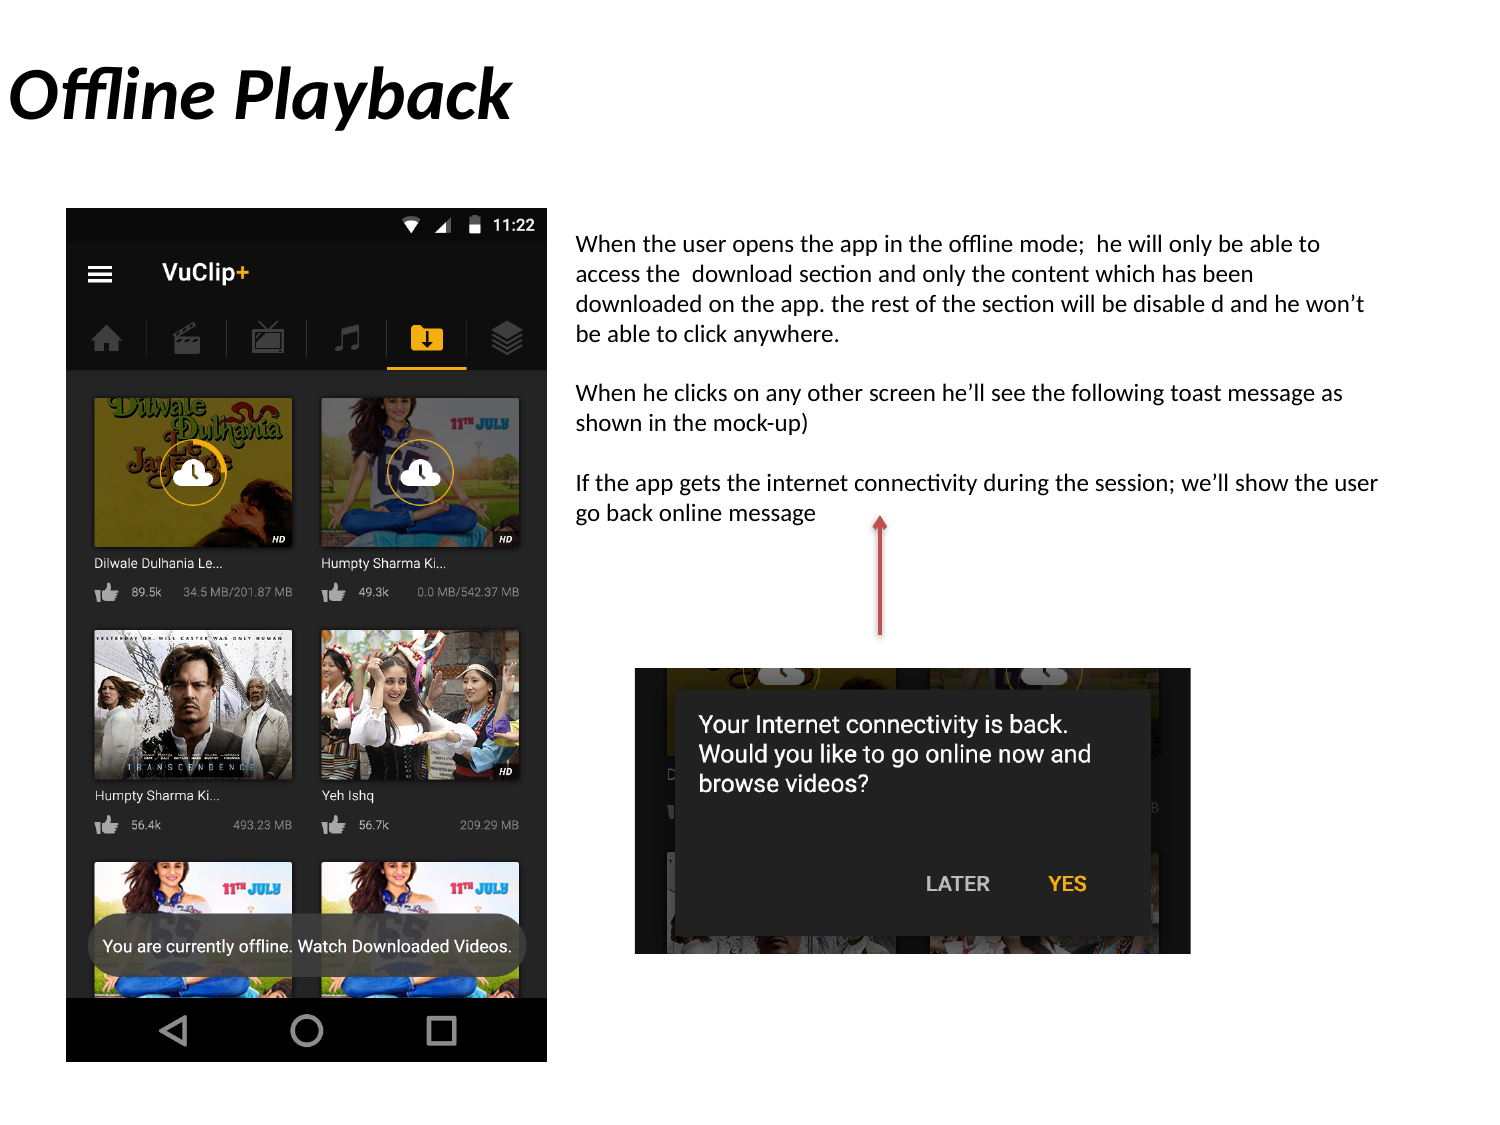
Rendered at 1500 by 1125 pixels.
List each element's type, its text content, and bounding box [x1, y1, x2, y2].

picture [65, 207, 547, 1063]
picture [634, 668, 1191, 954]
title Offline Playback [0, 0, 1344, 183]
text_box When the user opens the app in the offline mode; he will only be able to access the download section and only the content which has been downloaded on the app. the rest of the section will be disable d and he won’t be able to click anywhere. When he clicks on any other screen he’ll see the following toast message as shown in the mock-up) If the app gets the internet connectivity during the session; we’ll show the user go back online message [560, 219, 1400, 534]
